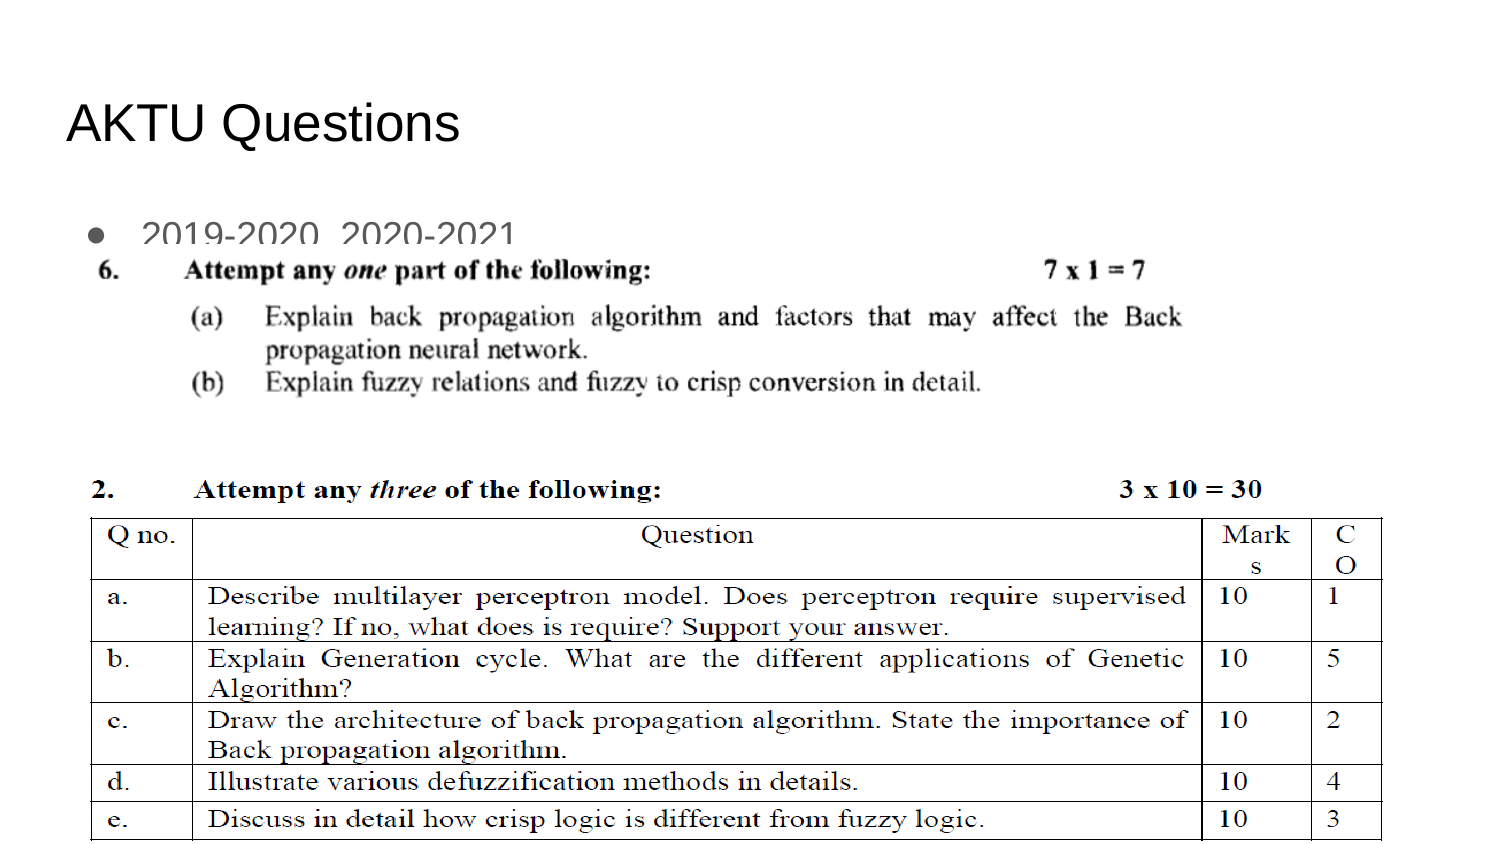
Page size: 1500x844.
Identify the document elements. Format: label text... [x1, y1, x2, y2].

picture [71, 476, 1450, 844]
picture [86, 244, 1214, 423]
title AKTU Questions [51, 72, 1449, 167]
list 2019-2020, 2020-2021 [51, 189, 1449, 750]
